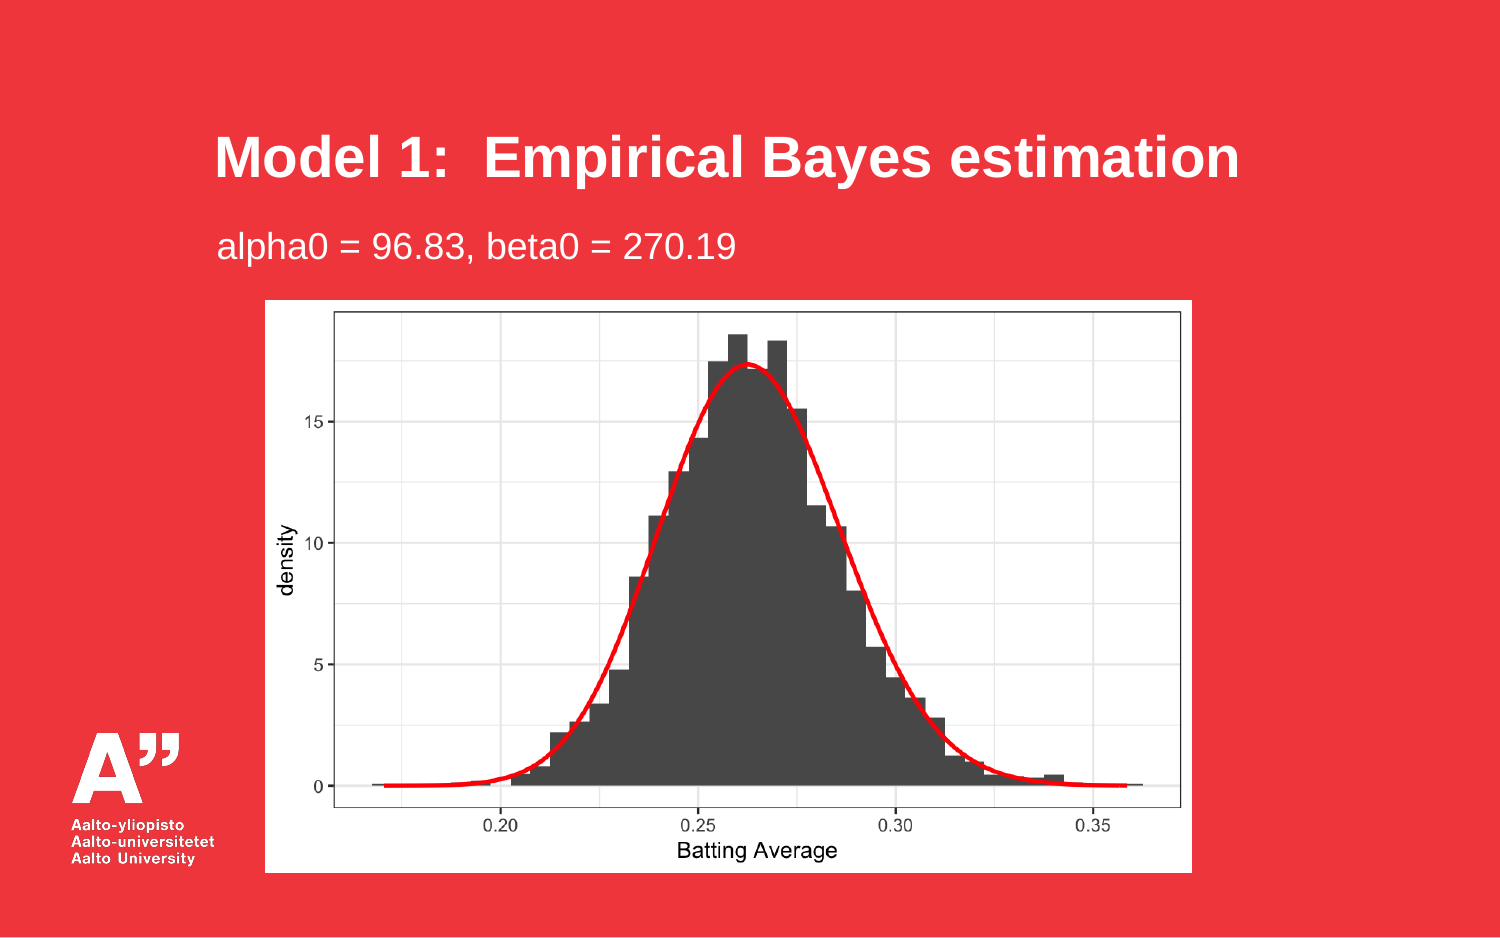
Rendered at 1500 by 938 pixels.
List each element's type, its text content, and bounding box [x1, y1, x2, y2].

picture [0, 300, 1192, 937]
list Model 1: Empirical Bayes estimation [73, 76, 1383, 198]
text_box alpha0 = 96.83, beta0 = 270.19 [201, 214, 752, 275]
